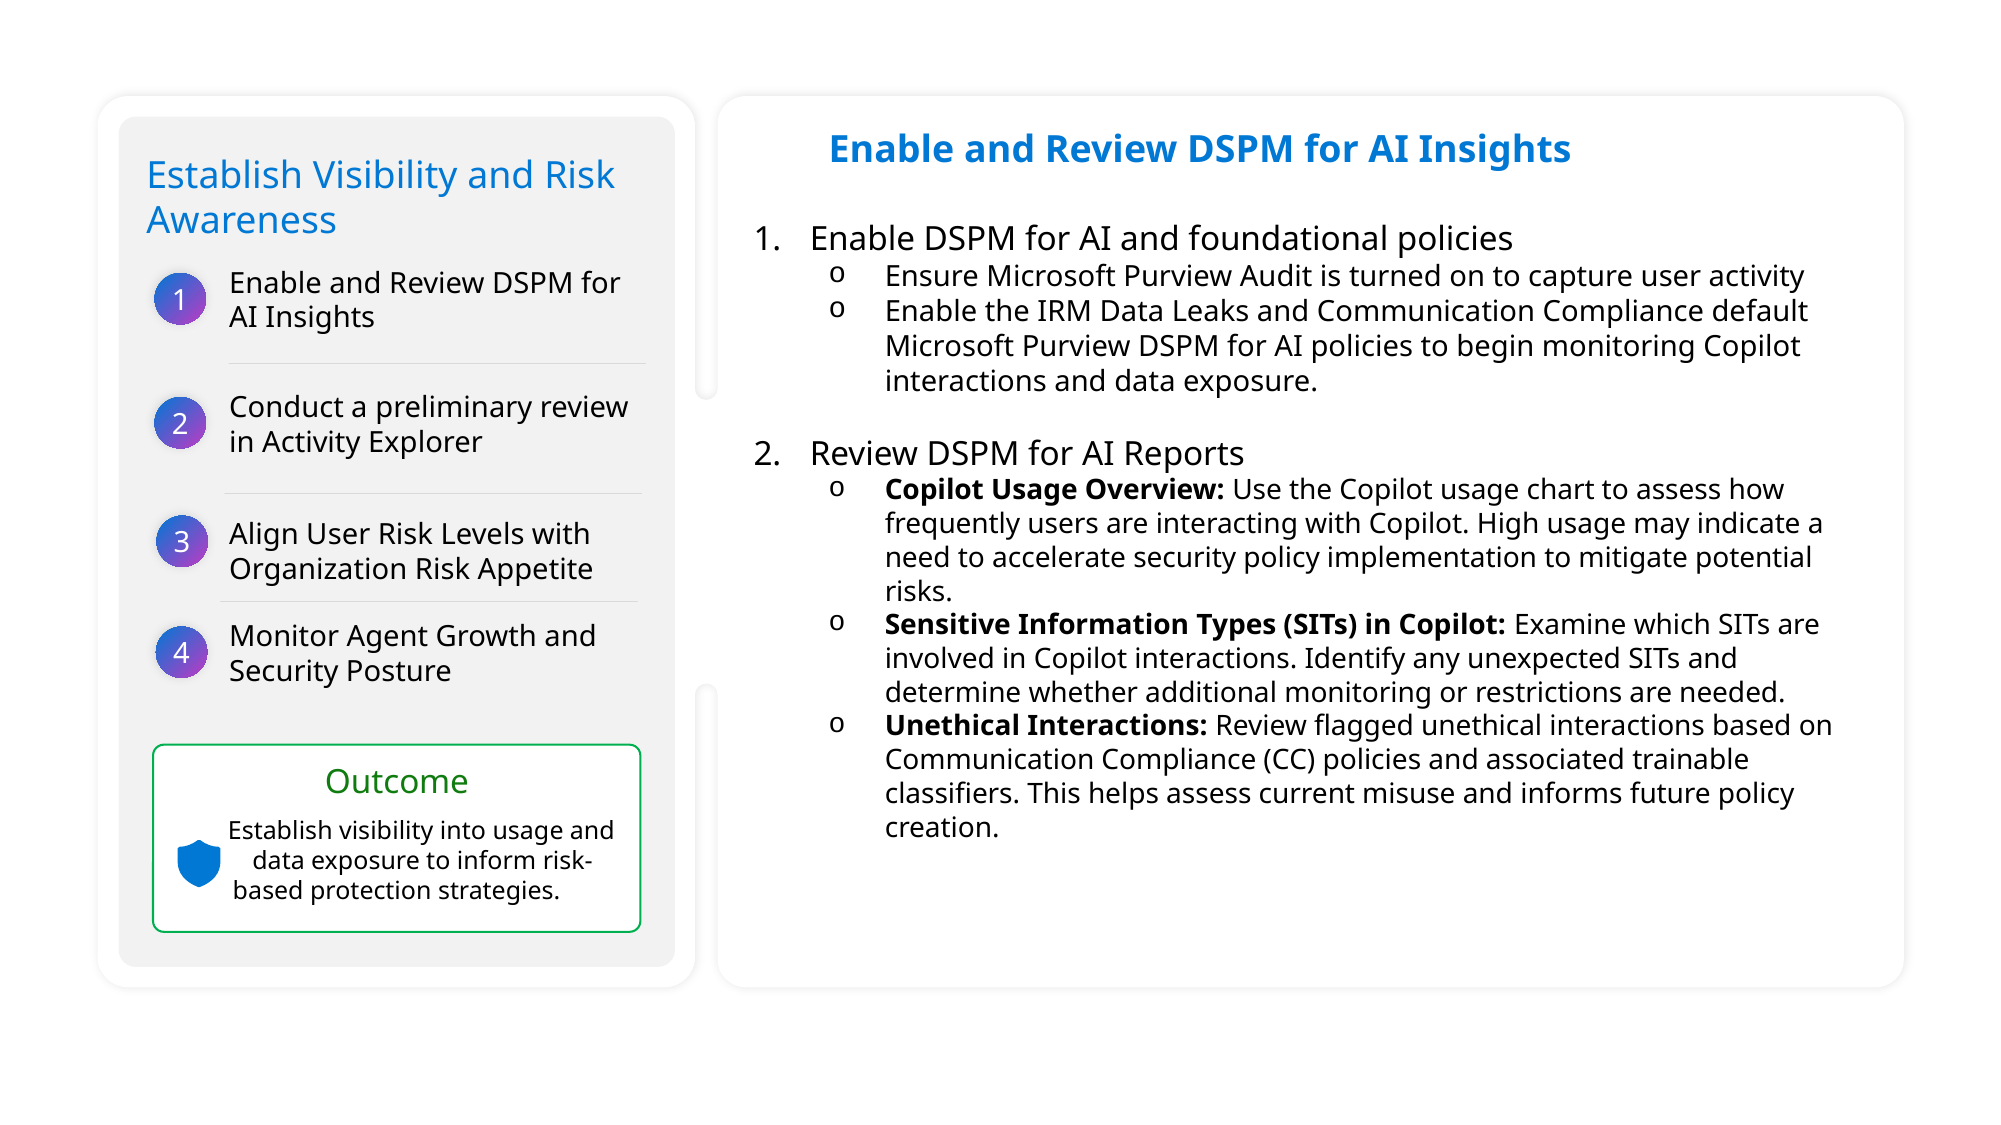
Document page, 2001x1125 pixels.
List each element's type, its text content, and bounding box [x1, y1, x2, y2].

text_box Establish visibility into usage and data exposure to inform risk-based protection strategies. [152, 743, 642, 933]
text_box 1 [154, 273, 206, 325]
text_box [117, 115, 676, 968]
text_box [96, 95, 1905, 989]
text_box Enable and Review DSPM for AI Insights [229, 263, 646, 334]
text_box Conduct a preliminary review in Activity Explorer [229, 388, 646, 459]
text_box Monitor Agent Growth and Security Posture [229, 616, 646, 687]
text_box [177, 840, 221, 888]
title Establish Visibility and Risk Awareness [146, 151, 648, 243]
text_box Outcome [317, 759, 478, 800]
text_box Enable and Review DSPM for AI Insights Enable DSPM for AI and foundational policies Ensure Microsoft Purview Audit is turned on to capture user activity Enable the IRM Data Leaks and Communication Compliance default Microsoft Purview DSPM for AI policies to begin monitoring Copilot interactions and data exposure. Review DSPM for AI Reports Copilot Usage Overview: Use the Copilot usage chart to assess how frequently users are interacting with Copilot. High usage may indicate a need to accelerate security policy implementation to mitigate potential risks. Sensitive Information Types (SITs) in Copilot: Examine which SITs are involved in Copilot interactions. Identify any unexpected SITs and determine whether additional monitoring or restrictions are needed. Unethical Interactions: Review flagged unethical interactions based on Communication Compliance (CC) policies and associated trainable classifiers. This helps assess current misuse and informs future policy creation. [738, 116, 1884, 840]
text_box 2 [154, 397, 206, 449]
text_box Align User Risk Levels with Organization Risk Appetite [229, 515, 646, 586]
text_box 3 [156, 515, 208, 567]
text_box 4 [155, 626, 208, 678]
